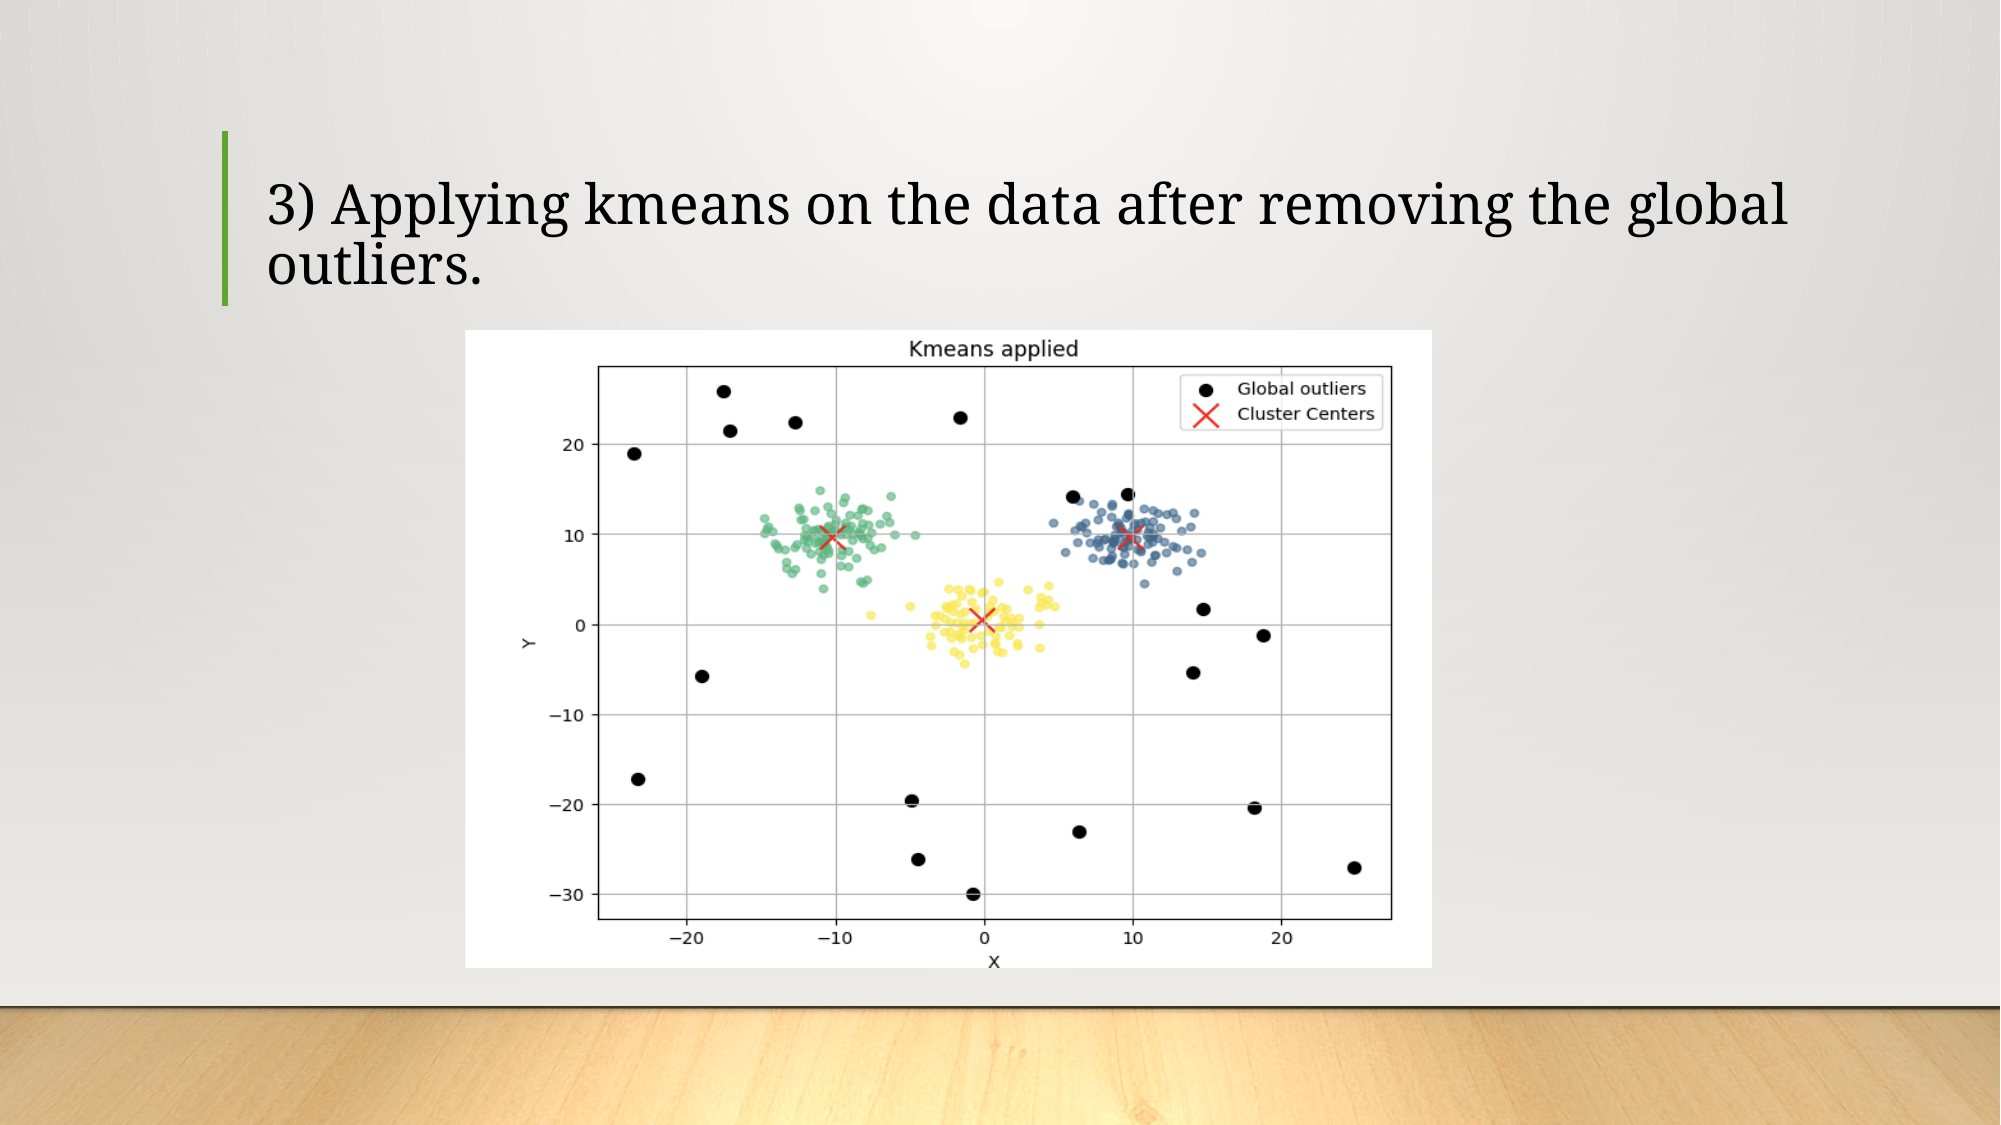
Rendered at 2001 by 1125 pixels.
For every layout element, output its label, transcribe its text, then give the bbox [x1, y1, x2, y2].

picture [0, 1006, 2000, 1125]
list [465, 330, 1433, 968]
title 3) Applying kmeans on the data after removing the global outliers. [251, 131, 1814, 305]
